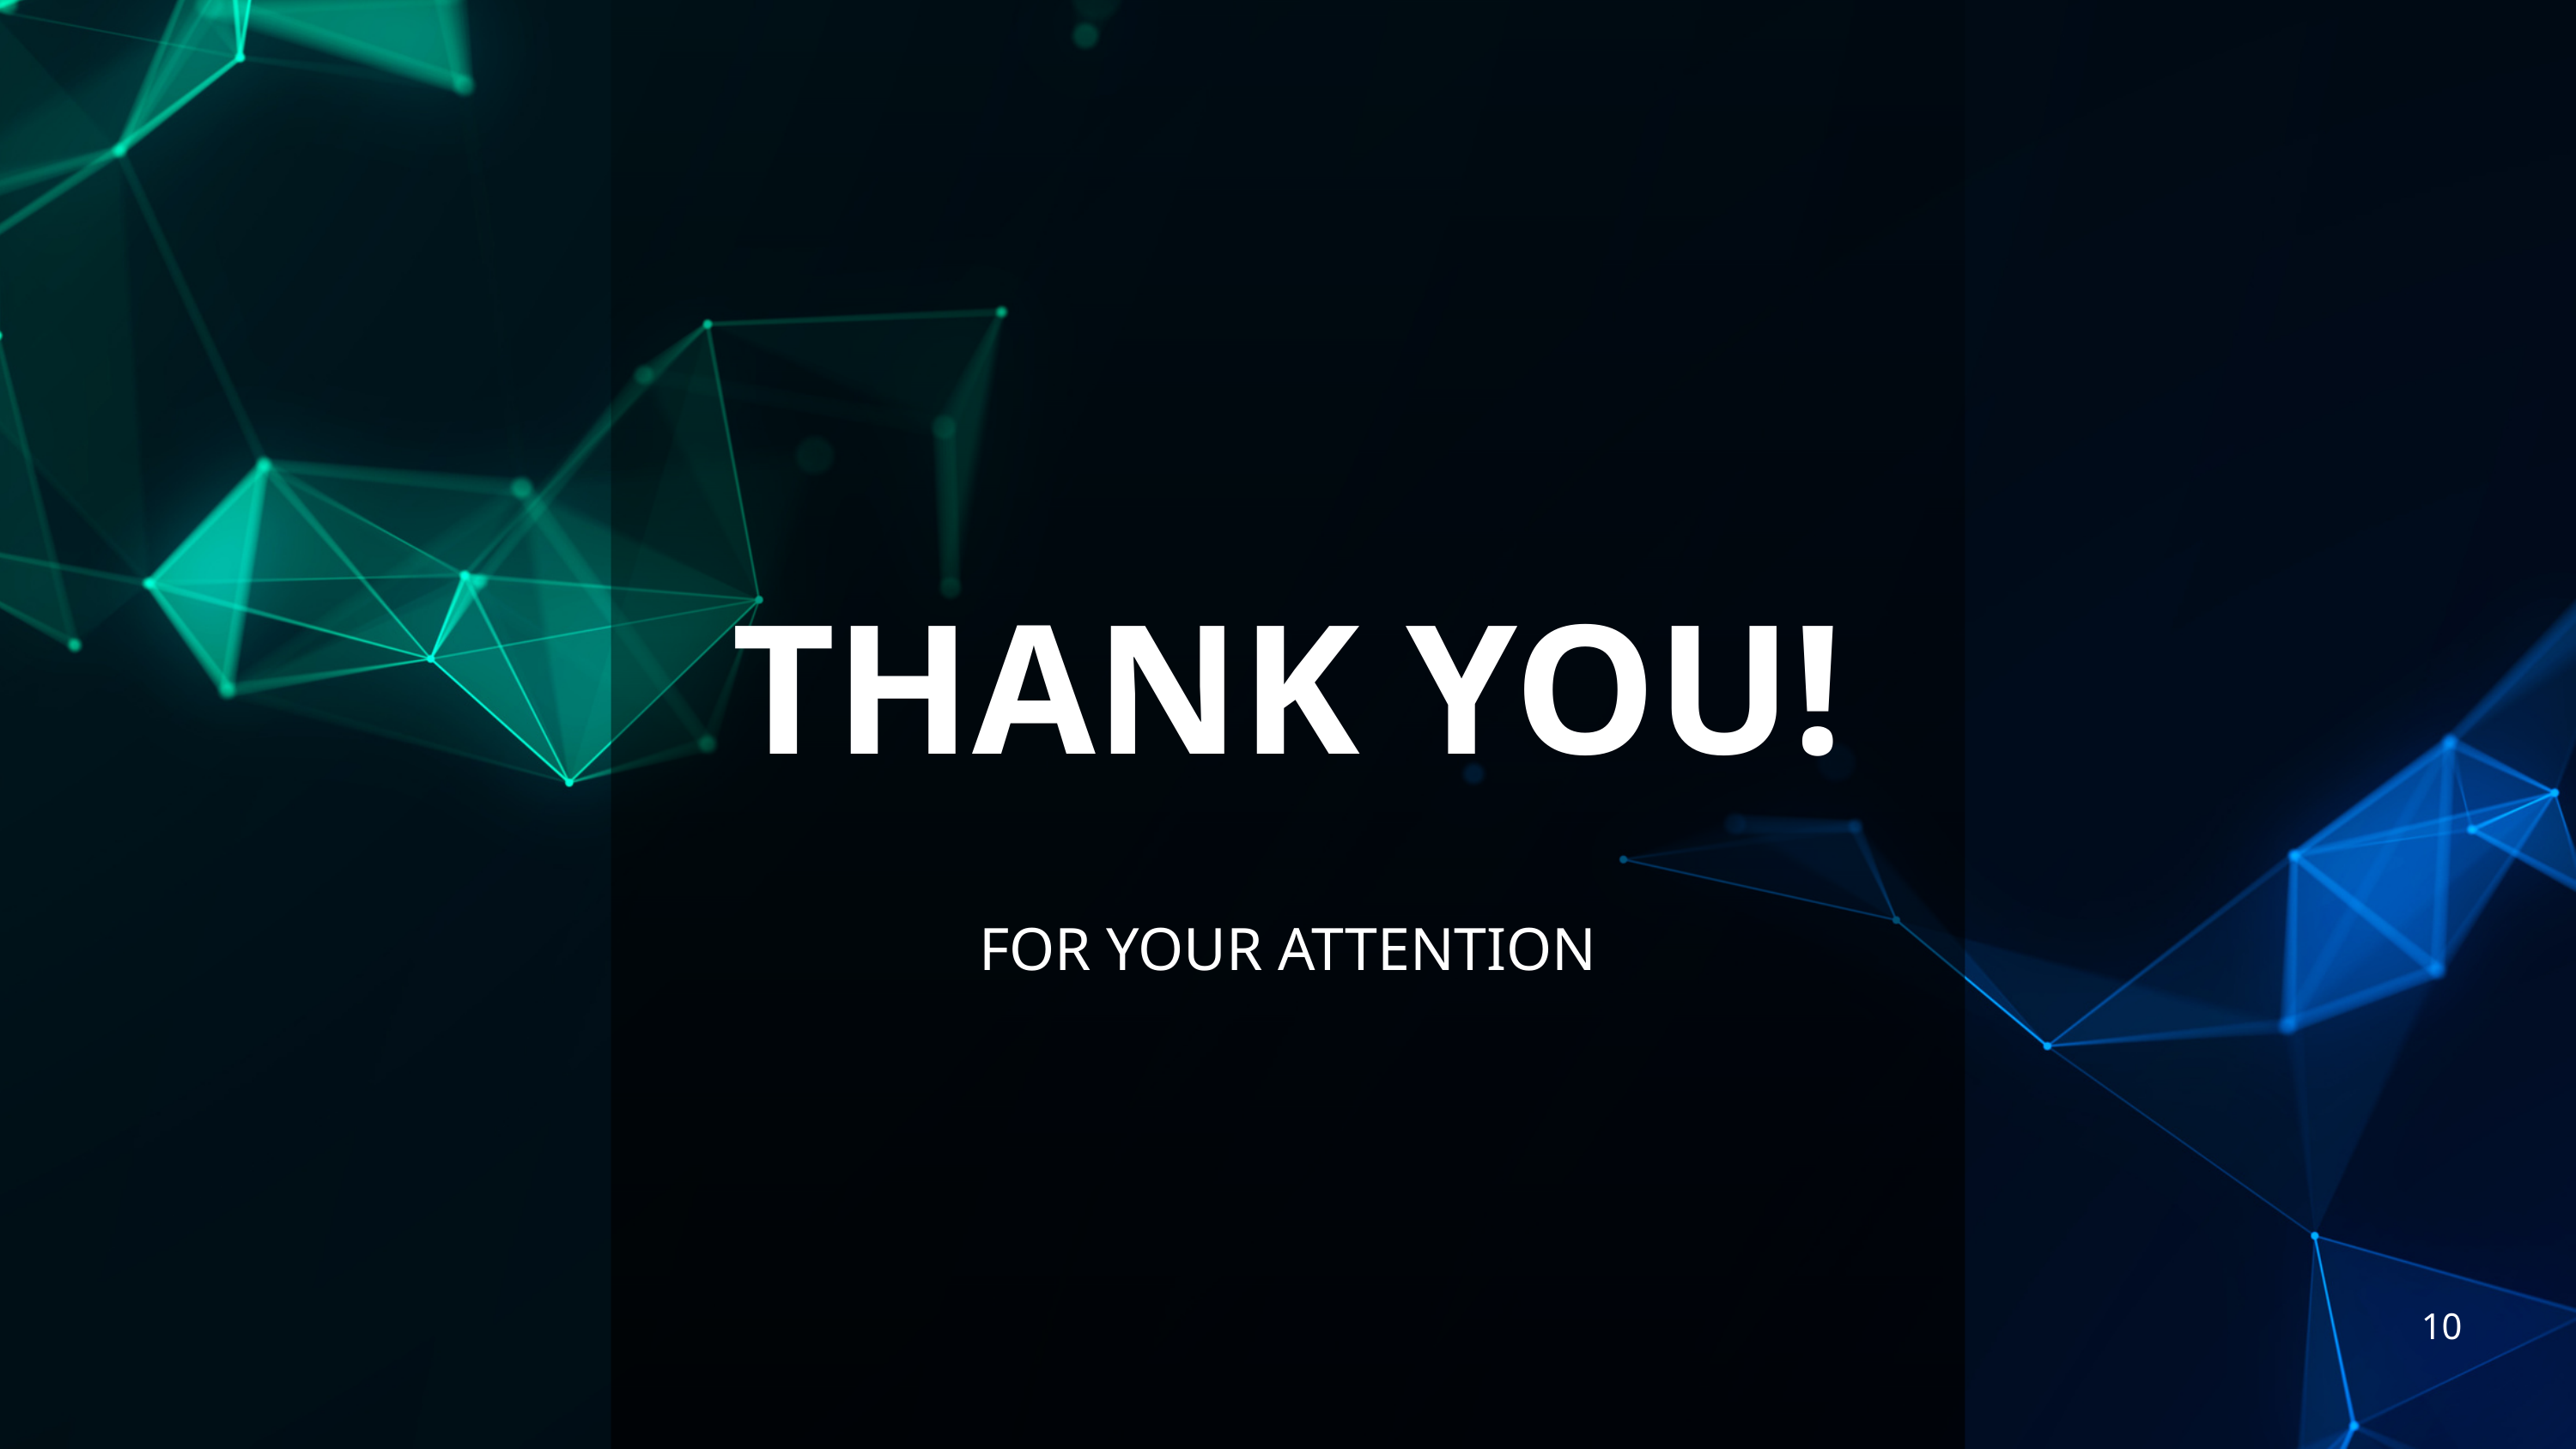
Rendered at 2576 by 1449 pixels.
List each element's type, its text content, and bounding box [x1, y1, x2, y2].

text_box [1965, 0, 2576, 1449]
text_box [611, 0, 1965, 1449]
text_box 10 [2421, 1296, 2463, 1348]
text_box [0, 0, 611, 1449]
text_box THANK YOU! [654, 587, 1921, 790]
text_box FOR YOUR ATTENTION [738, 900, 1838, 982]
